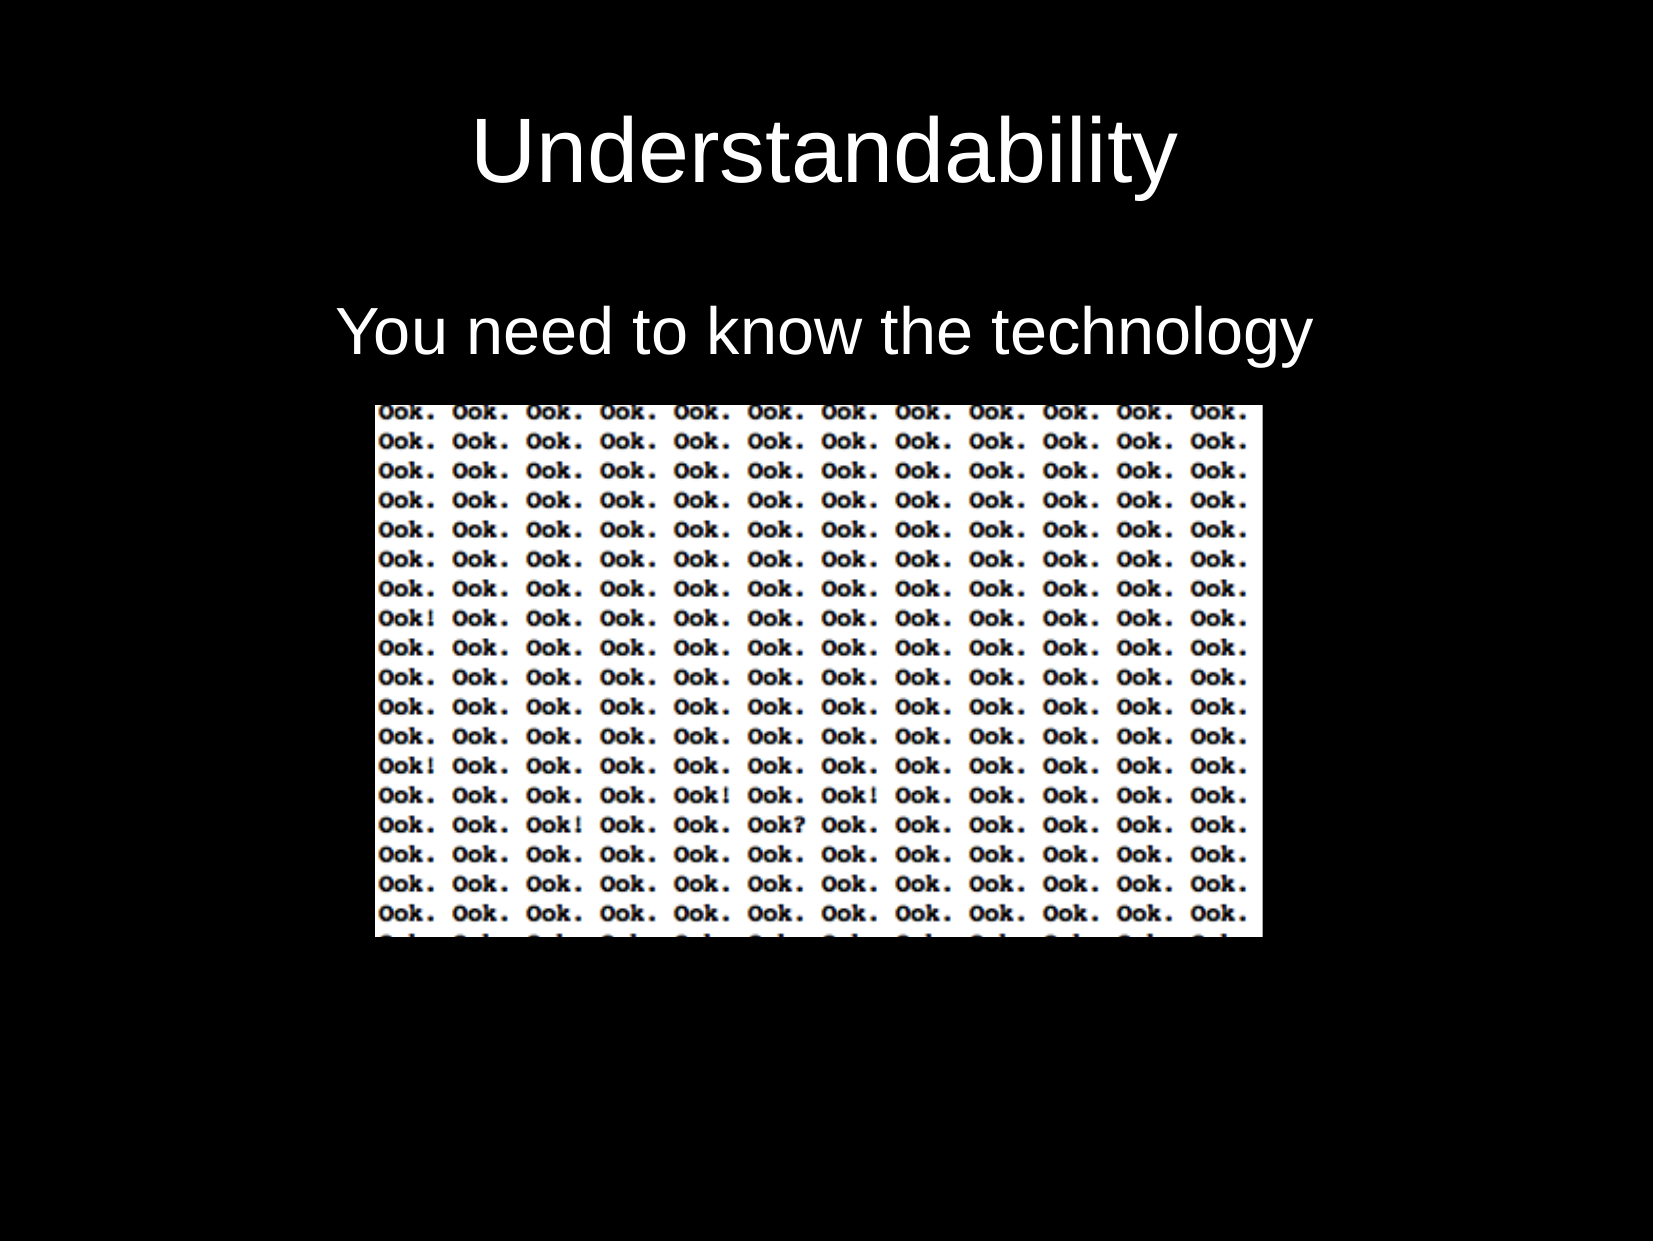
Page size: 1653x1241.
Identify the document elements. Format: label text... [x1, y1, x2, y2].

picture [374, 405, 1263, 937]
list You need to know the technology [82, 290, 1568, 1107]
title Understandability [82, 49, 1568, 254]
